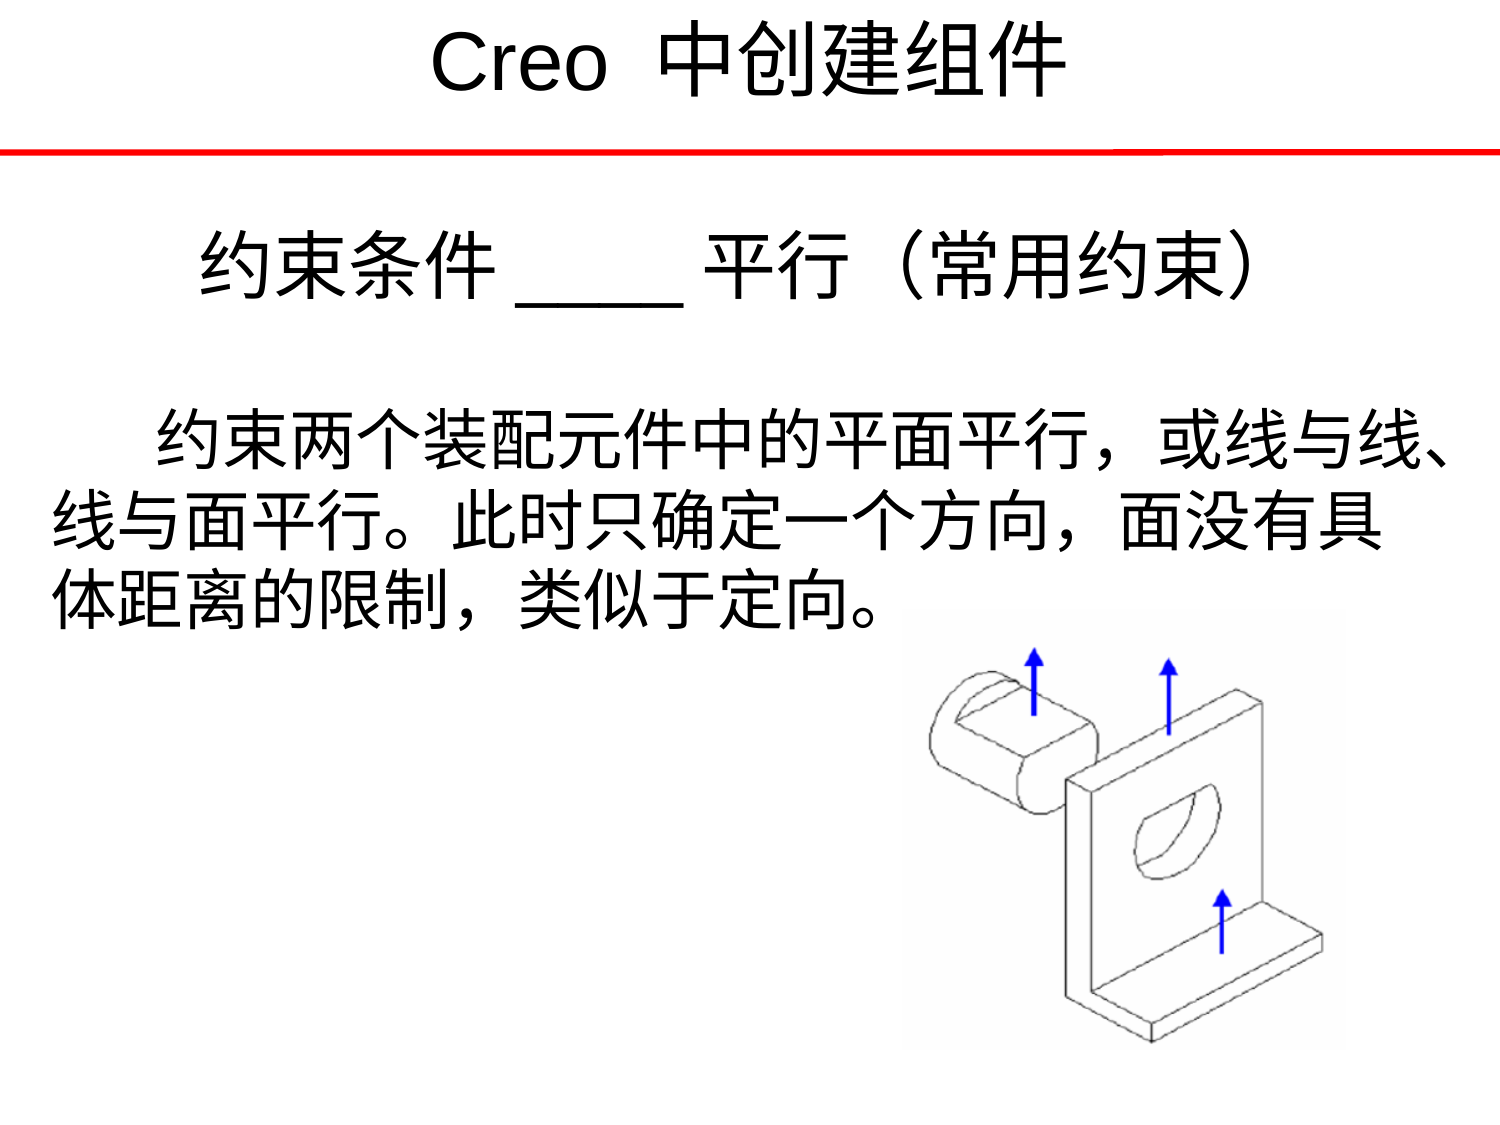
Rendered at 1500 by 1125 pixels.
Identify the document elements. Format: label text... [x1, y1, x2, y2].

text_box 约束条件____平行（常用约束） 约束两个装配元件中的平面平行，或线与线、线与面平行。此时只确定一个方向，面没有具体距离的限制，类似于定向。 [35, 277, 1465, 646]
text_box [0, 0, 1500, 268]
picture [902, 609, 1346, 1050]
